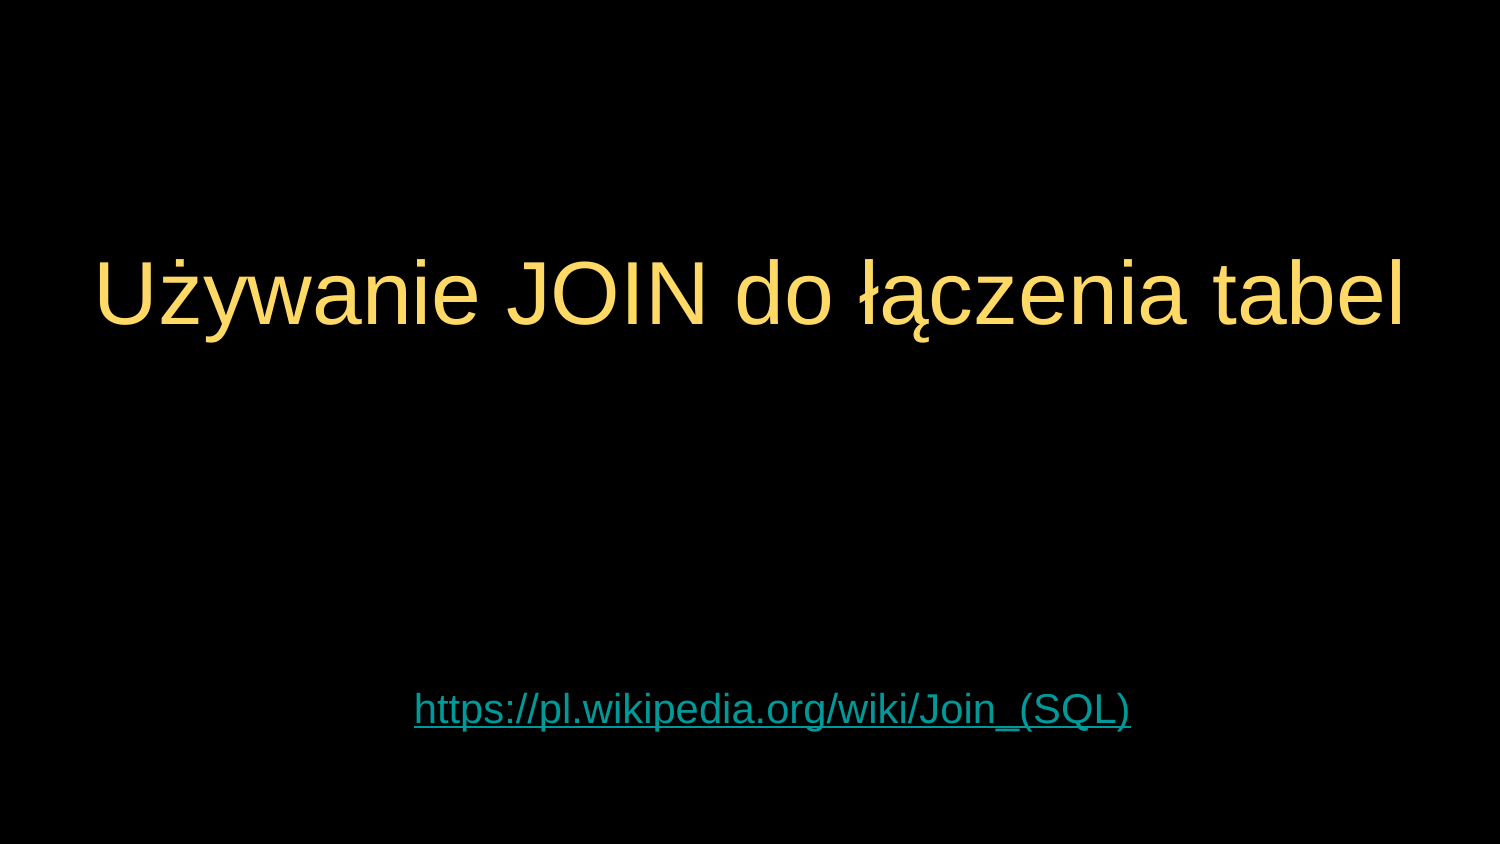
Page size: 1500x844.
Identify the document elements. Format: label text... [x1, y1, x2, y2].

text_box https://pl.wikipedia.org/wiki/Join_(SQL) [391, 677, 1154, 736]
title Używanie JOIN do łączenia tabel [0, 141, 1500, 347]
